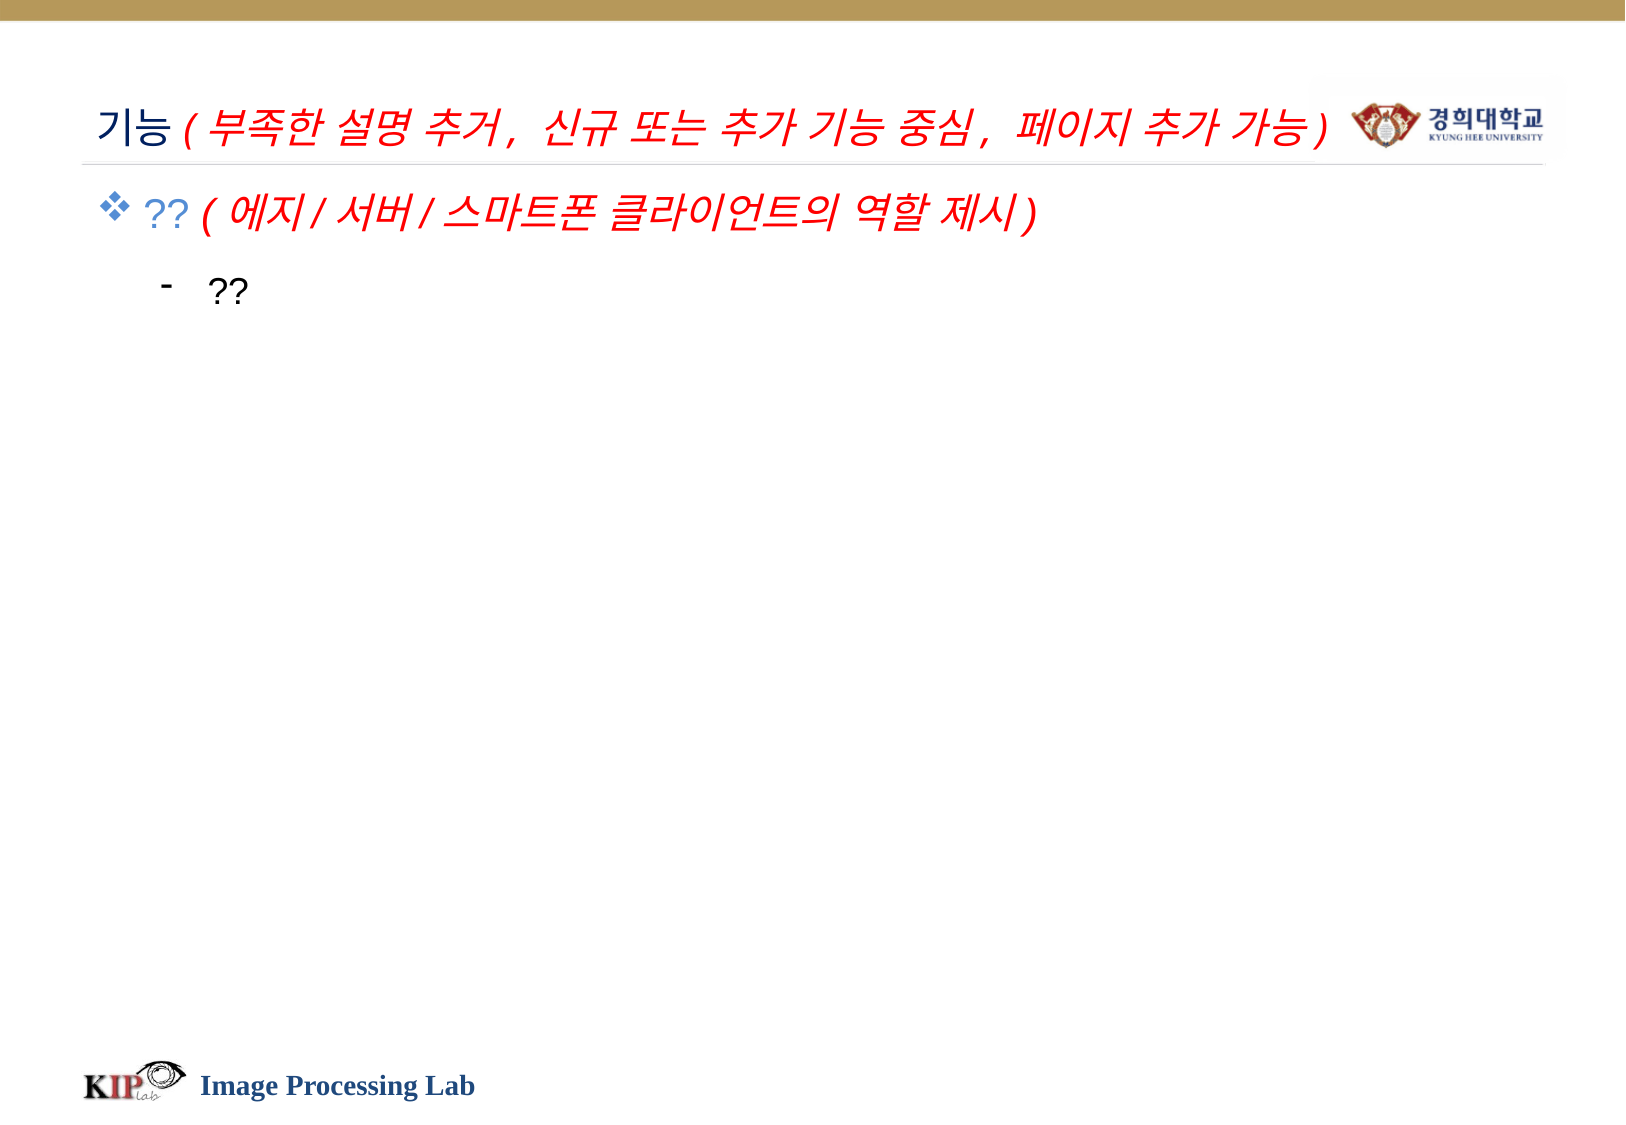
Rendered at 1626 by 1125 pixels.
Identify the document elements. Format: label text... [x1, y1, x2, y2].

text_box ?? (에지/서버/스마트폰 클라이언트의 역할 제시) ?? [94, 184, 1420, 387]
text_box Image Processing Lab [198, 1064, 478, 1102]
title 기능(부족한 설명 추거, 신규 또는 추가 기능 중심, 페이지 추가 가능) [94, 100, 1375, 184]
picture [0, 0, 1625, 1125]
